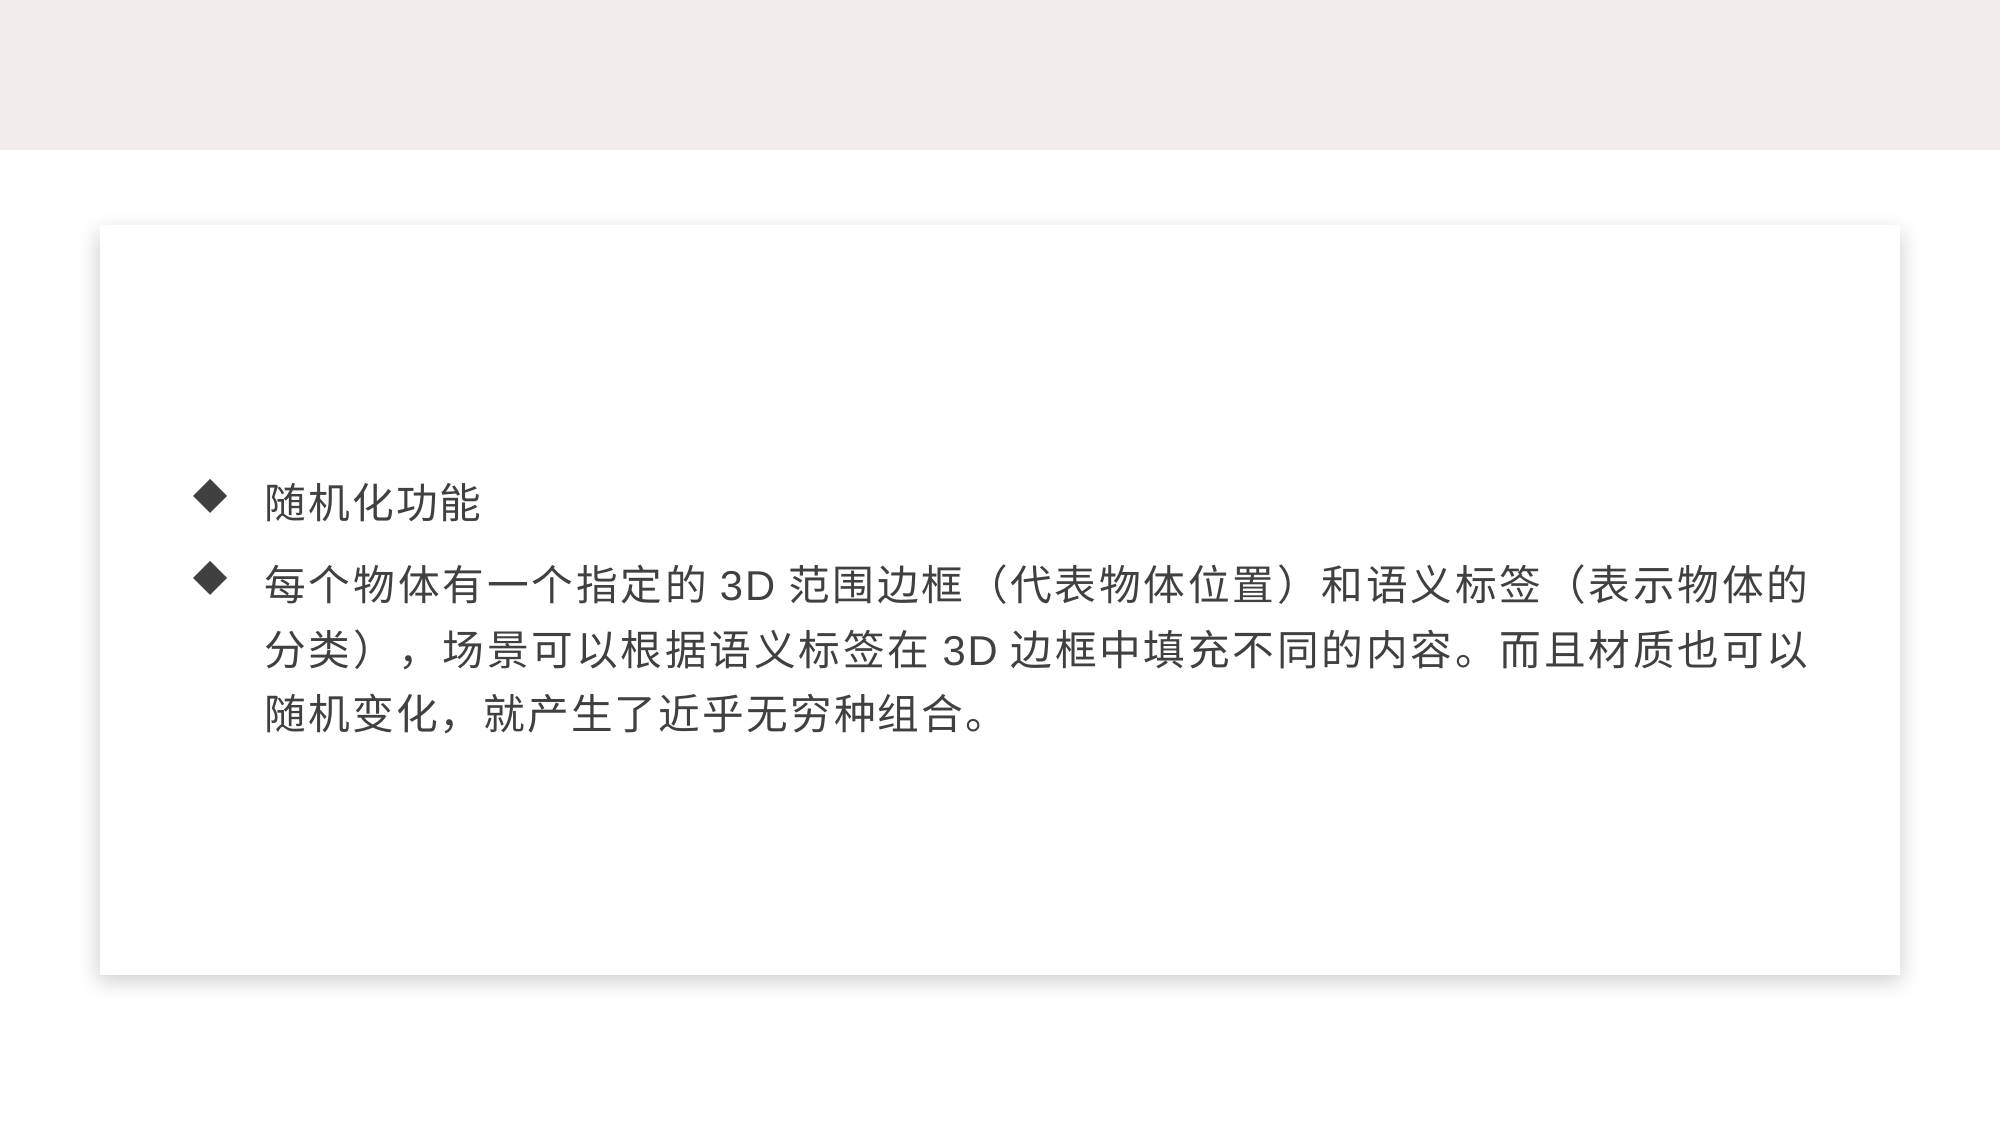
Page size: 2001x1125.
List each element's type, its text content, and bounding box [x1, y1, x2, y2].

text_box 随机化功能 每个物体有一个指定的3D范围边框（代表物体位置）和语义标签（表示物体的分类），场景可以根据语义标签在3D边框中填充不同的内容。而且材质也可以随机变化，就产生了近乎无穷种组合。 [174, 275, 1826, 925]
text_box [99, 224, 1901, 976]
text_box [0, 0, 2000, 151]
